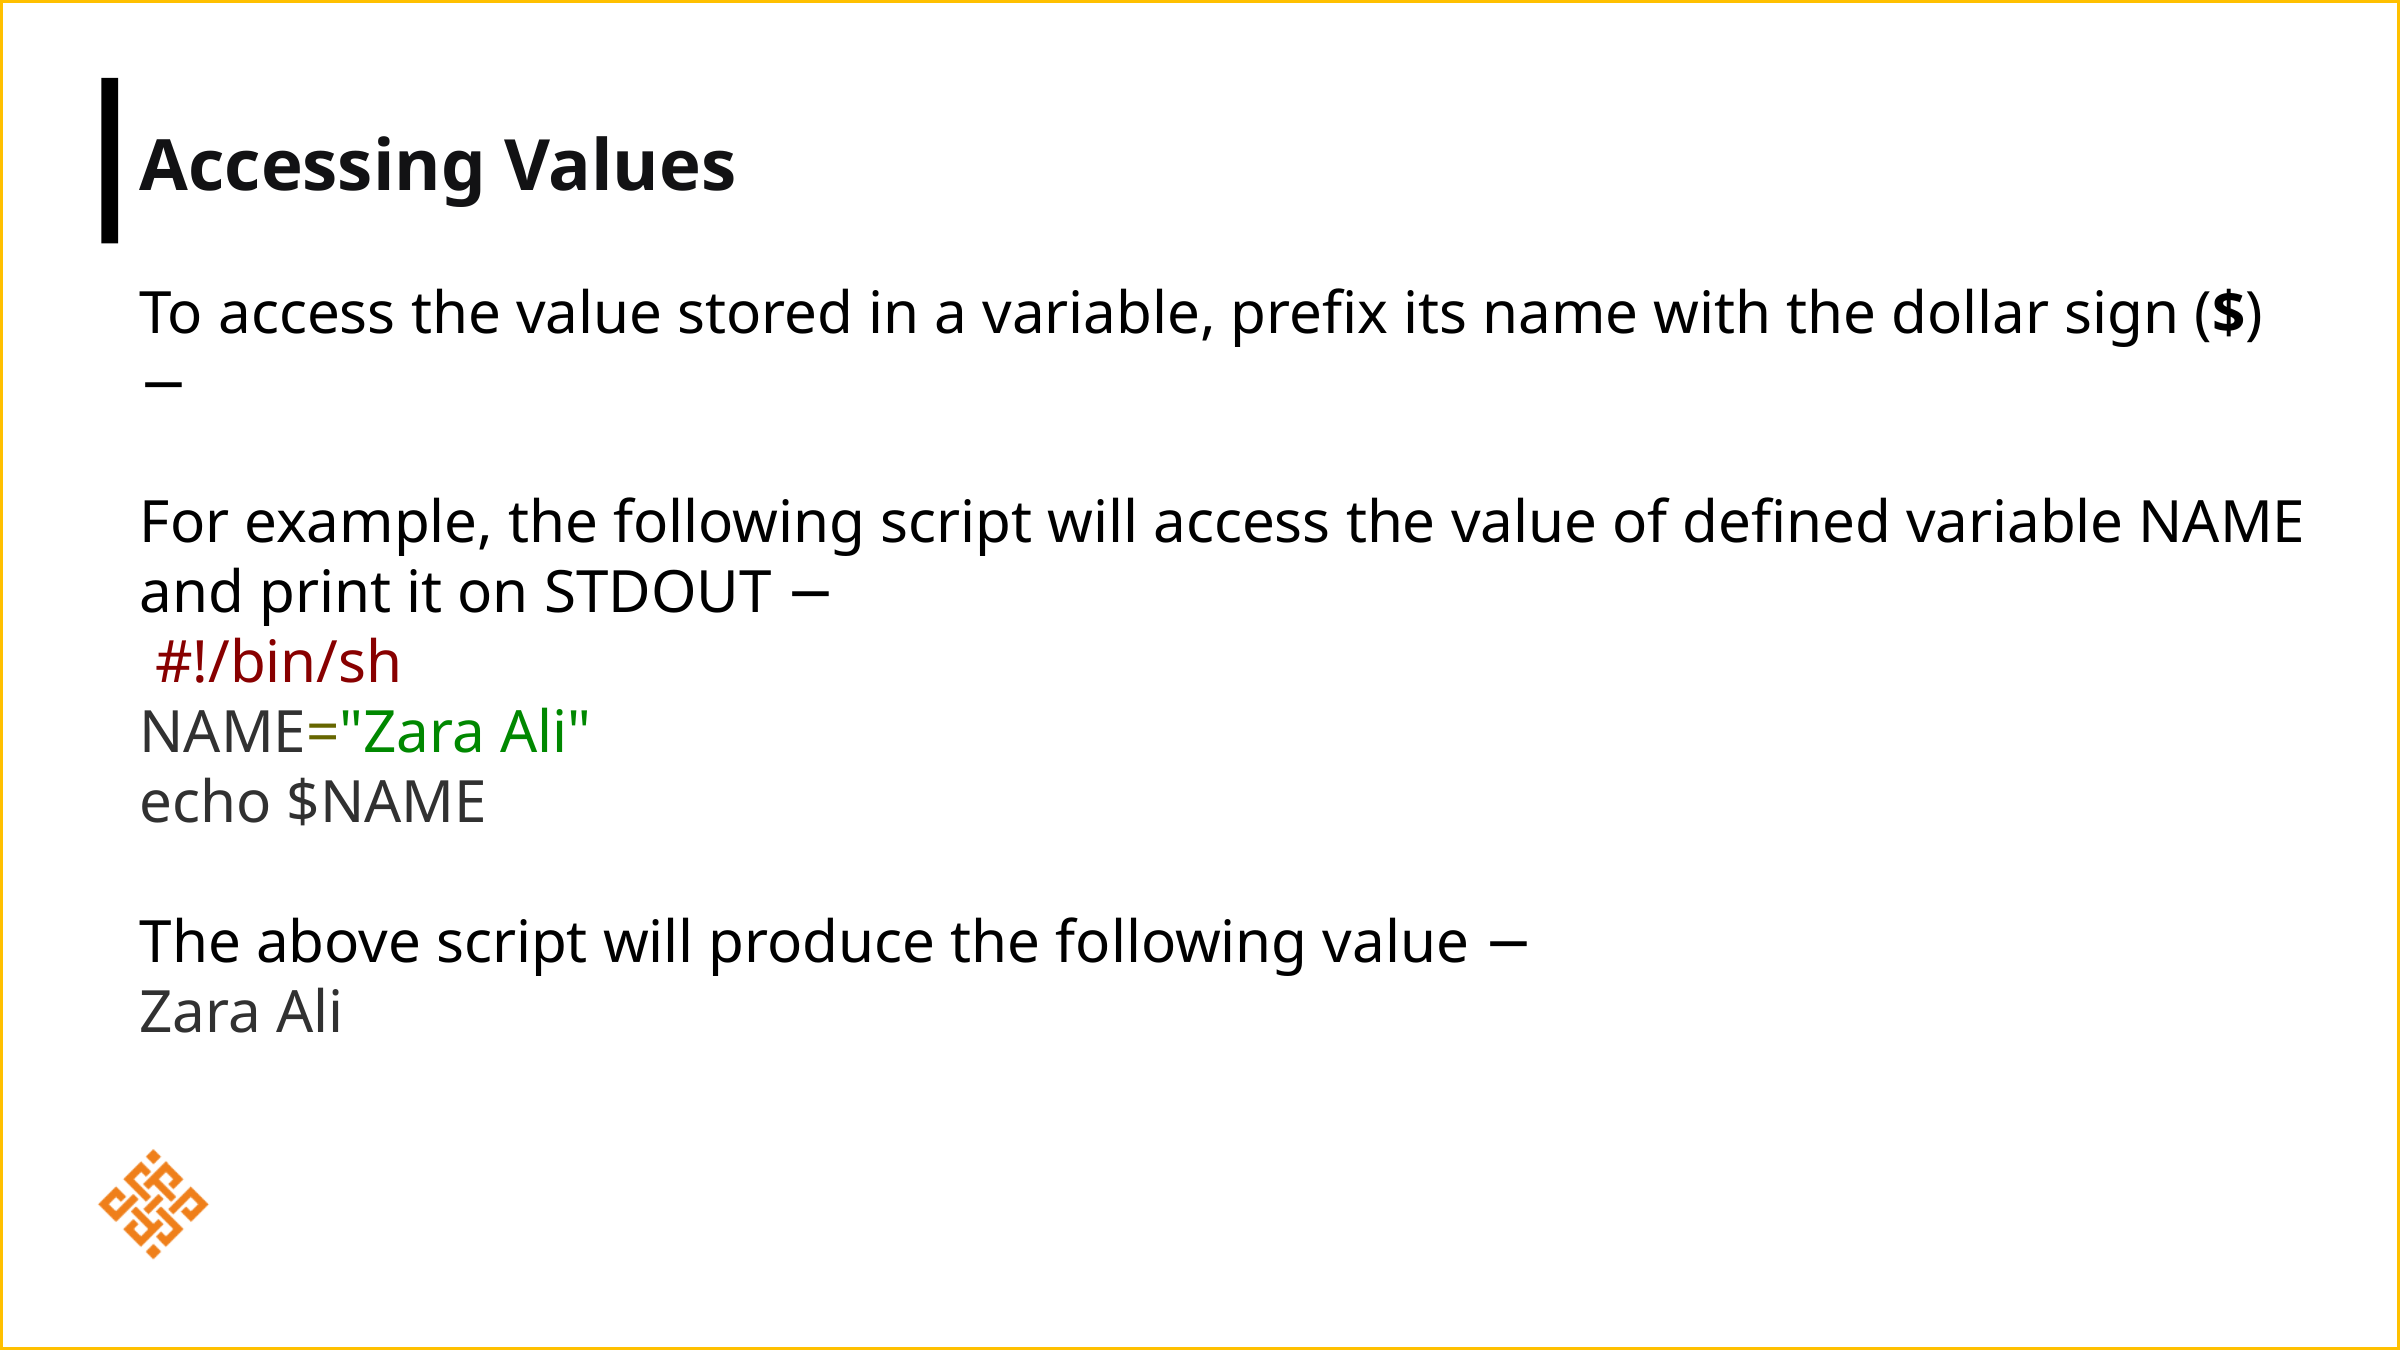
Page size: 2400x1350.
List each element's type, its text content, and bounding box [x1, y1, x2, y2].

picture [75, 1058, 235, 1350]
text_box Accessing Values To access the value stored in a variable, prefix its name with the dollar sign ($) − For example, the following script will access the value of defined variable NAME and print it on STDOUT − #!/bin/sh NAME="Zara Ali" echo $NAME The above script will produce the following value − Zara Ali [125, 112, 2325, 1052]
